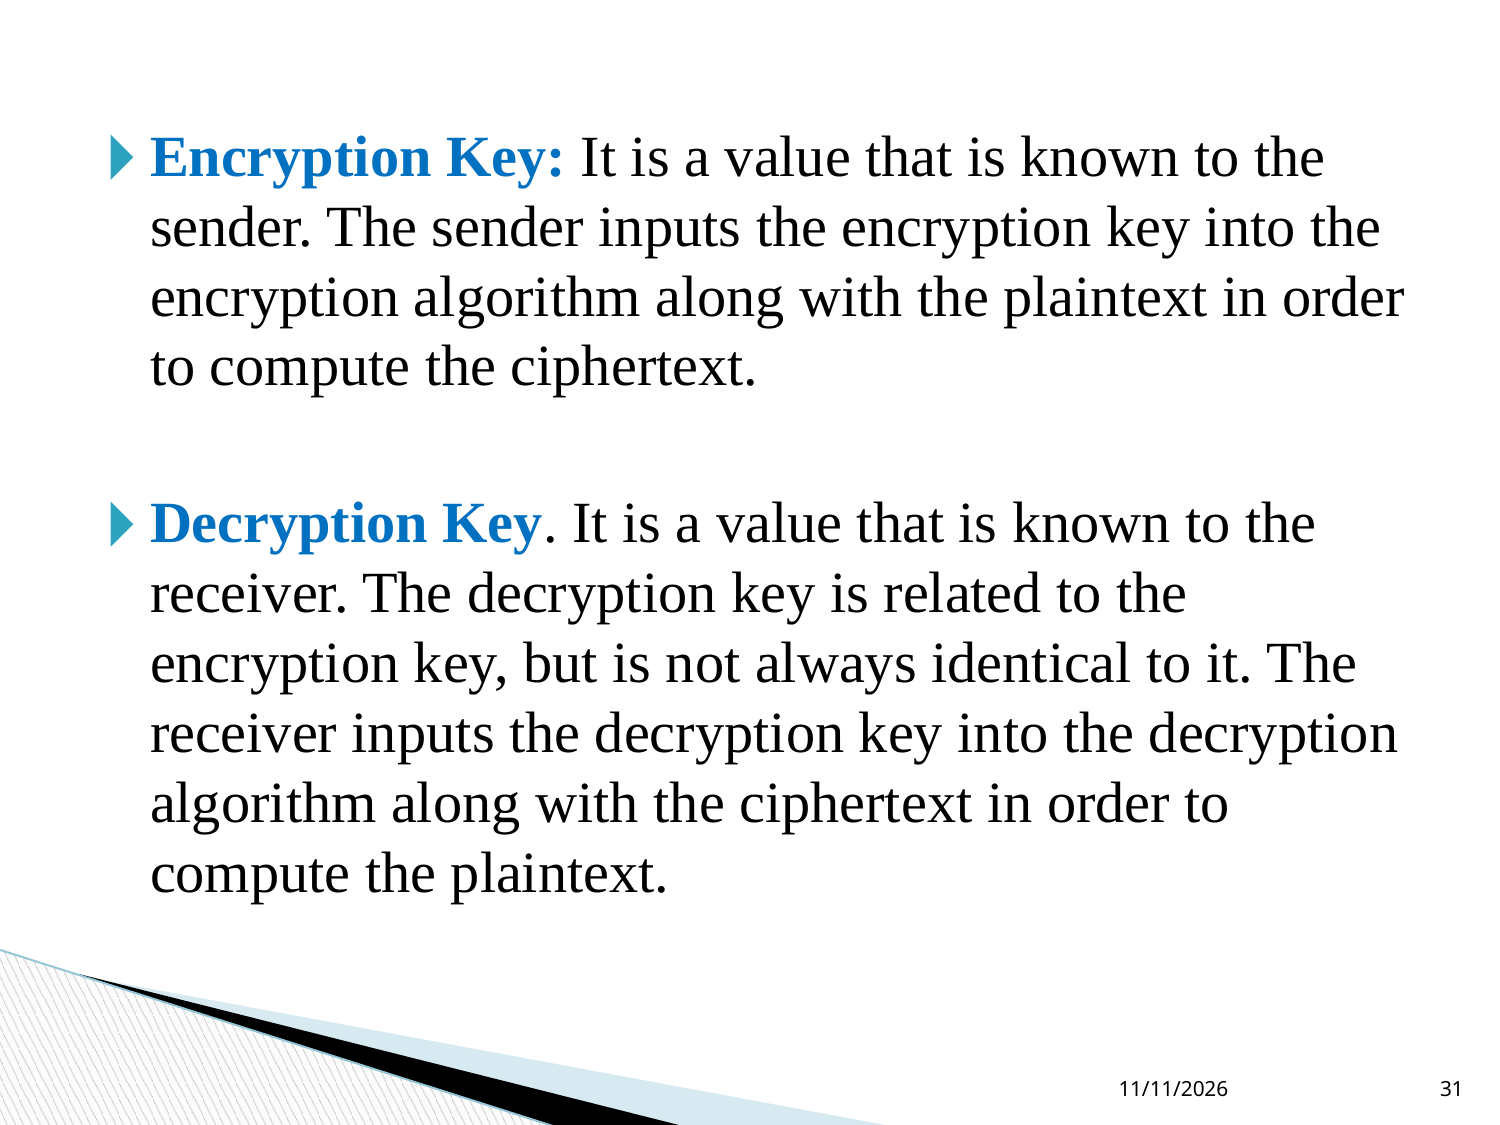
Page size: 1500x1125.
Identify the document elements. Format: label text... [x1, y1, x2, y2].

list Encryption Key: It is a value that is known to the sender. The sender inputs the encryption key into the encryption algorithm along with the plaintext in order to compute the ciphertext. Decryption Key. It is a value that is known to the receiver. The decryption key is related to the encryption key, but is not always identical to it. The receiver inputs the decryption key into the decryption algorithm along with the ciphertext in order to compute the plaintext. [75, 125, 1425, 975]
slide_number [1103, 1051, 1418, 1112]
slide_number 31 [1418, 1051, 1479, 1112]
